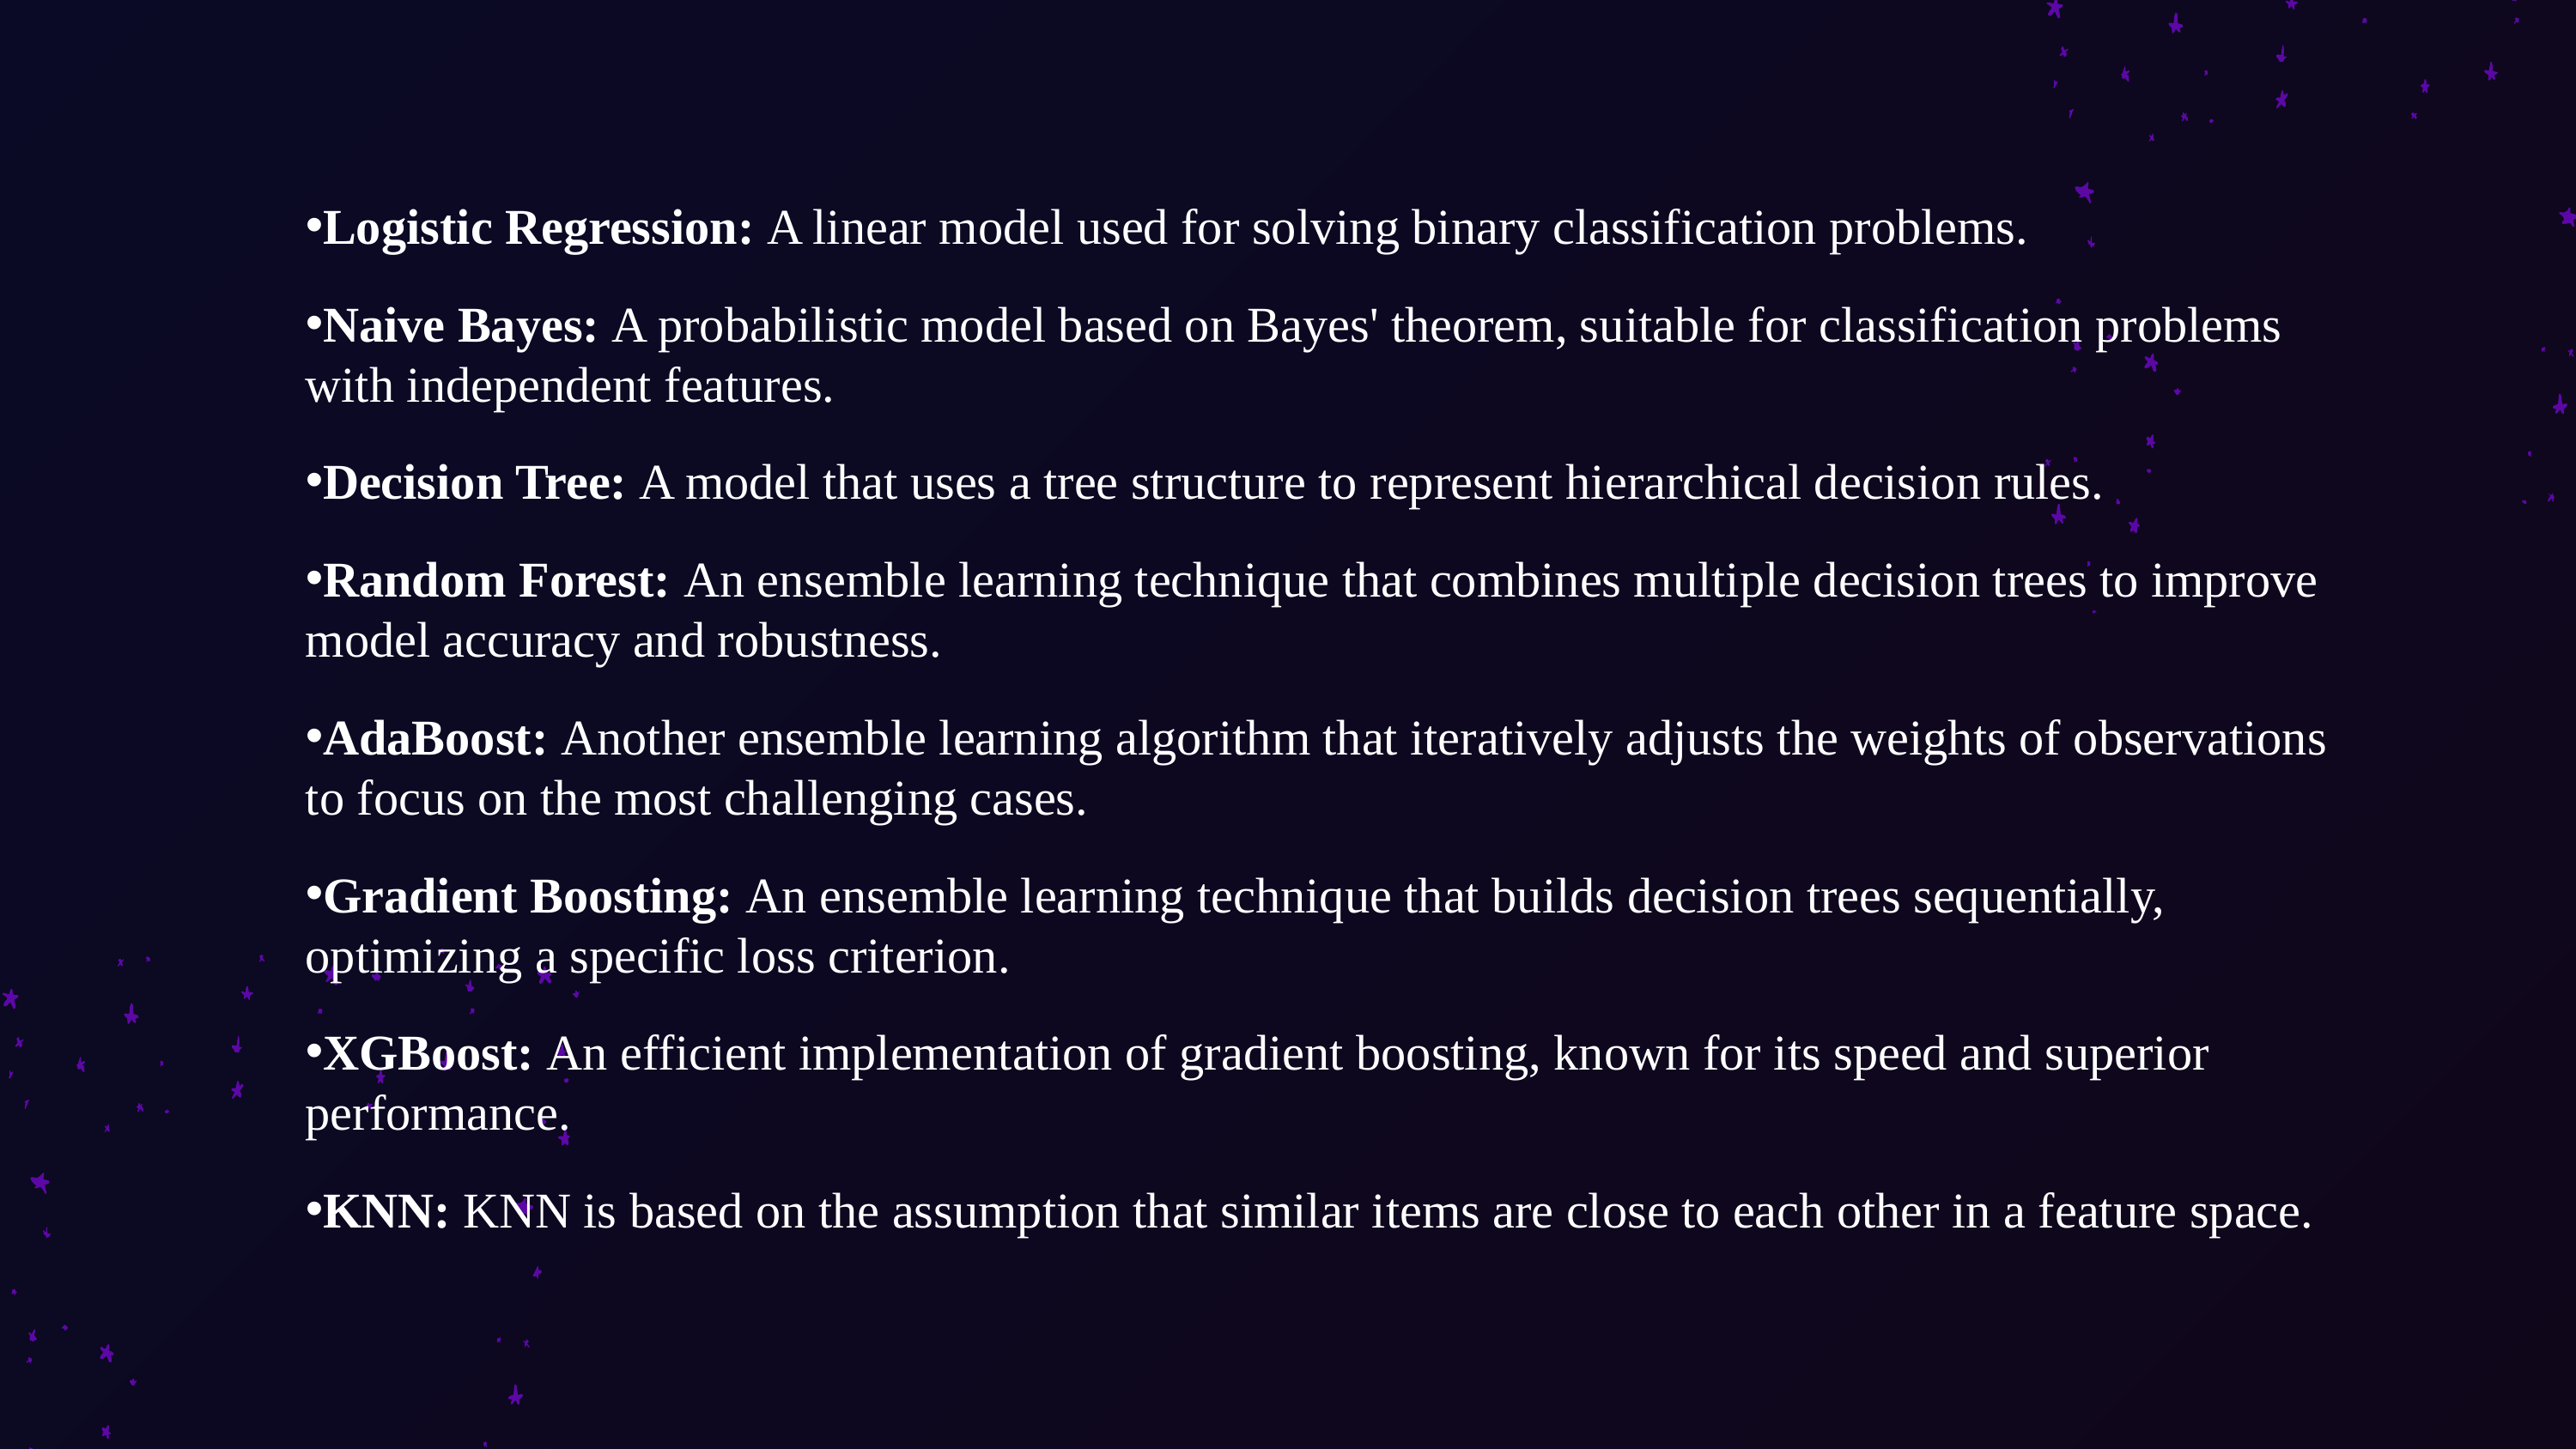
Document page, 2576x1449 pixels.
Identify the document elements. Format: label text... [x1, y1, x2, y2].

text_box [2044, 0, 2576, 615]
text_box [0, 948, 580, 1449]
text_box Logistic Regression: A linear model used for solving binary classification problems. Naive Bayes: A probabilistic model based on Bayes' theorem, suitable for classification problems with independent features. Decision Tree: A model that uses a tree structure to represent hierarchical decision rules. Random Forest: An ensemble learning technique that combines multiple decision trees to improve model accuracy and robustness. AdaBoost: Another ensemble learning algorithm that iteratively adjusts the weights of observations to focus on the most challenging cases. Gradient Boosting: An ensemble learning technique that builds decision trees sequentially, optimizing a specific loss criterion. XGBoost: An efficient implementation of gradient boosting, known for its speed and superior performance. KNN: KNN is based on the assumption that similar items are close to each other in a feature space. [293, 187, 2367, 1300]
